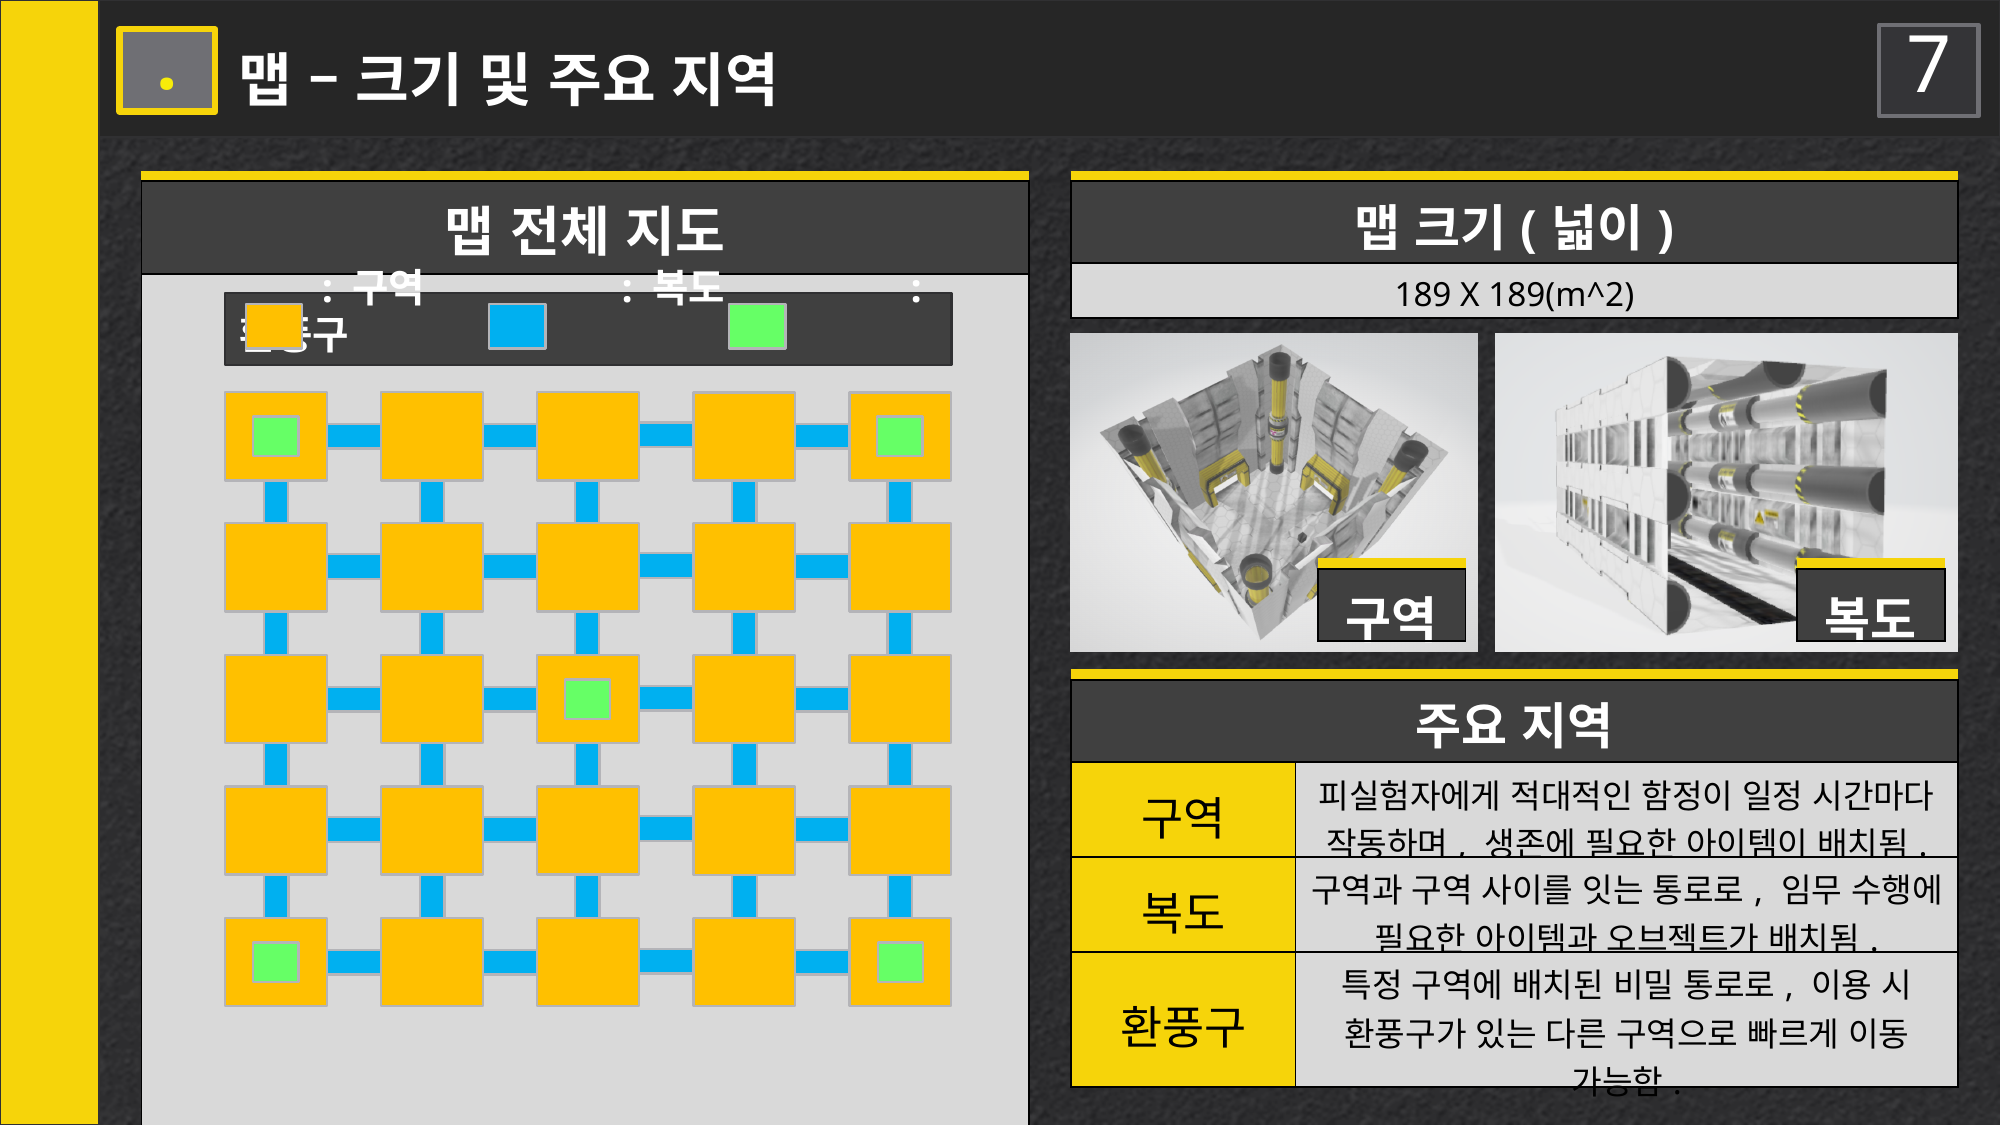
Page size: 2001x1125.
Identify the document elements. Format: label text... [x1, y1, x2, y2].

text_box [252, 415, 300, 457]
text_box [640, 948, 692, 975]
text_box [848, 654, 952, 744]
text_box [731, 482, 758, 522]
text_box [419, 482, 445, 522]
text_box [536, 654, 640, 744]
table_header 맵 전체 지도 [142, 183, 1028, 273]
text_box [796, 553, 848, 580]
text_box [328, 553, 380, 580]
text_box [796, 816, 848, 843]
text_box [536, 391, 640, 482]
text_box [0, 0, 100, 1125]
text_box [224, 917, 328, 1007]
text_box 7 [1878, 24, 1980, 117]
text_box [380, 391, 484, 482]
text_box [484, 553, 536, 580]
text_box [328, 949, 380, 976]
text_box [574, 482, 600, 522]
table_cell 환풍구 [1072, 953, 1295, 1086]
text_box [328, 686, 380, 713]
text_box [119, 29, 840, 121]
text_box [692, 785, 796, 876]
picture [100, 138, 2000, 1125]
text_box [263, 482, 289, 522]
text_box [224, 654, 328, 744]
text_box [484, 949, 536, 976]
text_box [692, 522, 796, 613]
text_box [640, 815, 692, 842]
text_box [224, 522, 328, 613]
table_cell 특정 구역에 배치된 비밀 통로로, 이용 시 환풍구가 있는 다른 구역으로 빠르게 이동 가능함. [1296, 953, 1957, 1086]
text_box [728, 303, 787, 350]
table_header 맵 크기(넓이) [1072, 183, 1957, 262]
text_box [886, 482, 913, 522]
text_box [100, 0, 2000, 138]
text_box [876, 415, 924, 457]
text_box [848, 917, 952, 1007]
table_cell [142, 275, 1028, 1125]
text_box [328, 816, 380, 843]
text_box [380, 654, 484, 744]
text_box [536, 917, 640, 1007]
text_box [484, 816, 536, 843]
text_box [536, 785, 640, 876]
text_box [488, 303, 547, 350]
text_box [574, 744, 601, 785]
text_box [380, 917, 484, 1007]
text_box [380, 522, 484, 613]
text_box [887, 876, 913, 917]
text_box [484, 423, 536, 450]
text_box [731, 613, 758, 654]
text_box [848, 391, 952, 482]
text_box [796, 686, 848, 713]
text_box [692, 654, 796, 744]
text_box [252, 941, 300, 983]
text_box [640, 552, 692, 579]
text_box [419, 744, 446, 785]
text_box : 구역 : 복도 : 환풍구 [224, 292, 953, 366]
text_box [692, 917, 796, 1007]
table_cell 구역 [1072, 763, 1295, 856]
table_cell 복도 [1072, 858, 1295, 951]
text_box [419, 876, 446, 917]
text_box [848, 785, 952, 876]
text_box [887, 744, 913, 785]
text_box [536, 522, 640, 613]
text_box [886, 613, 913, 654]
text_box [796, 423, 848, 450]
text_box [796, 949, 848, 976]
text_box [640, 421, 692, 448]
text_box [263, 744, 290, 785]
text_box [380, 785, 484, 876]
table_cell 구역과 구역 사이를 잇는 통로로, 임무 수행에 필요한 아이템과 오브젝트가 배치됨. [1296, 858, 1957, 951]
text_box [877, 941, 924, 983]
text_box [224, 785, 328, 876]
text_box [731, 876, 758, 917]
text_box [484, 686, 536, 713]
table_cell 피실험자에게 적대적인 함정이 일정 시간마다 작동하며, 생존에 필요한 아이템이 배치됨. [1296, 763, 1957, 856]
text_box [640, 685, 692, 712]
text_box [419, 613, 445, 654]
text_box [848, 522, 952, 613]
text_box [574, 876, 601, 917]
text_box [263, 876, 290, 917]
text_box [564, 678, 611, 720]
text_box [263, 613, 289, 654]
text_box [245, 303, 303, 350]
text_box [328, 423, 380, 450]
text_box [224, 391, 328, 482]
table_header 주요 지역 [1072, 682, 1957, 761]
text_box [574, 613, 600, 654]
text_box [731, 744, 758, 785]
table_cell 189 X 189(m^2) [1072, 264, 1957, 317]
text_box [692, 391, 796, 482]
